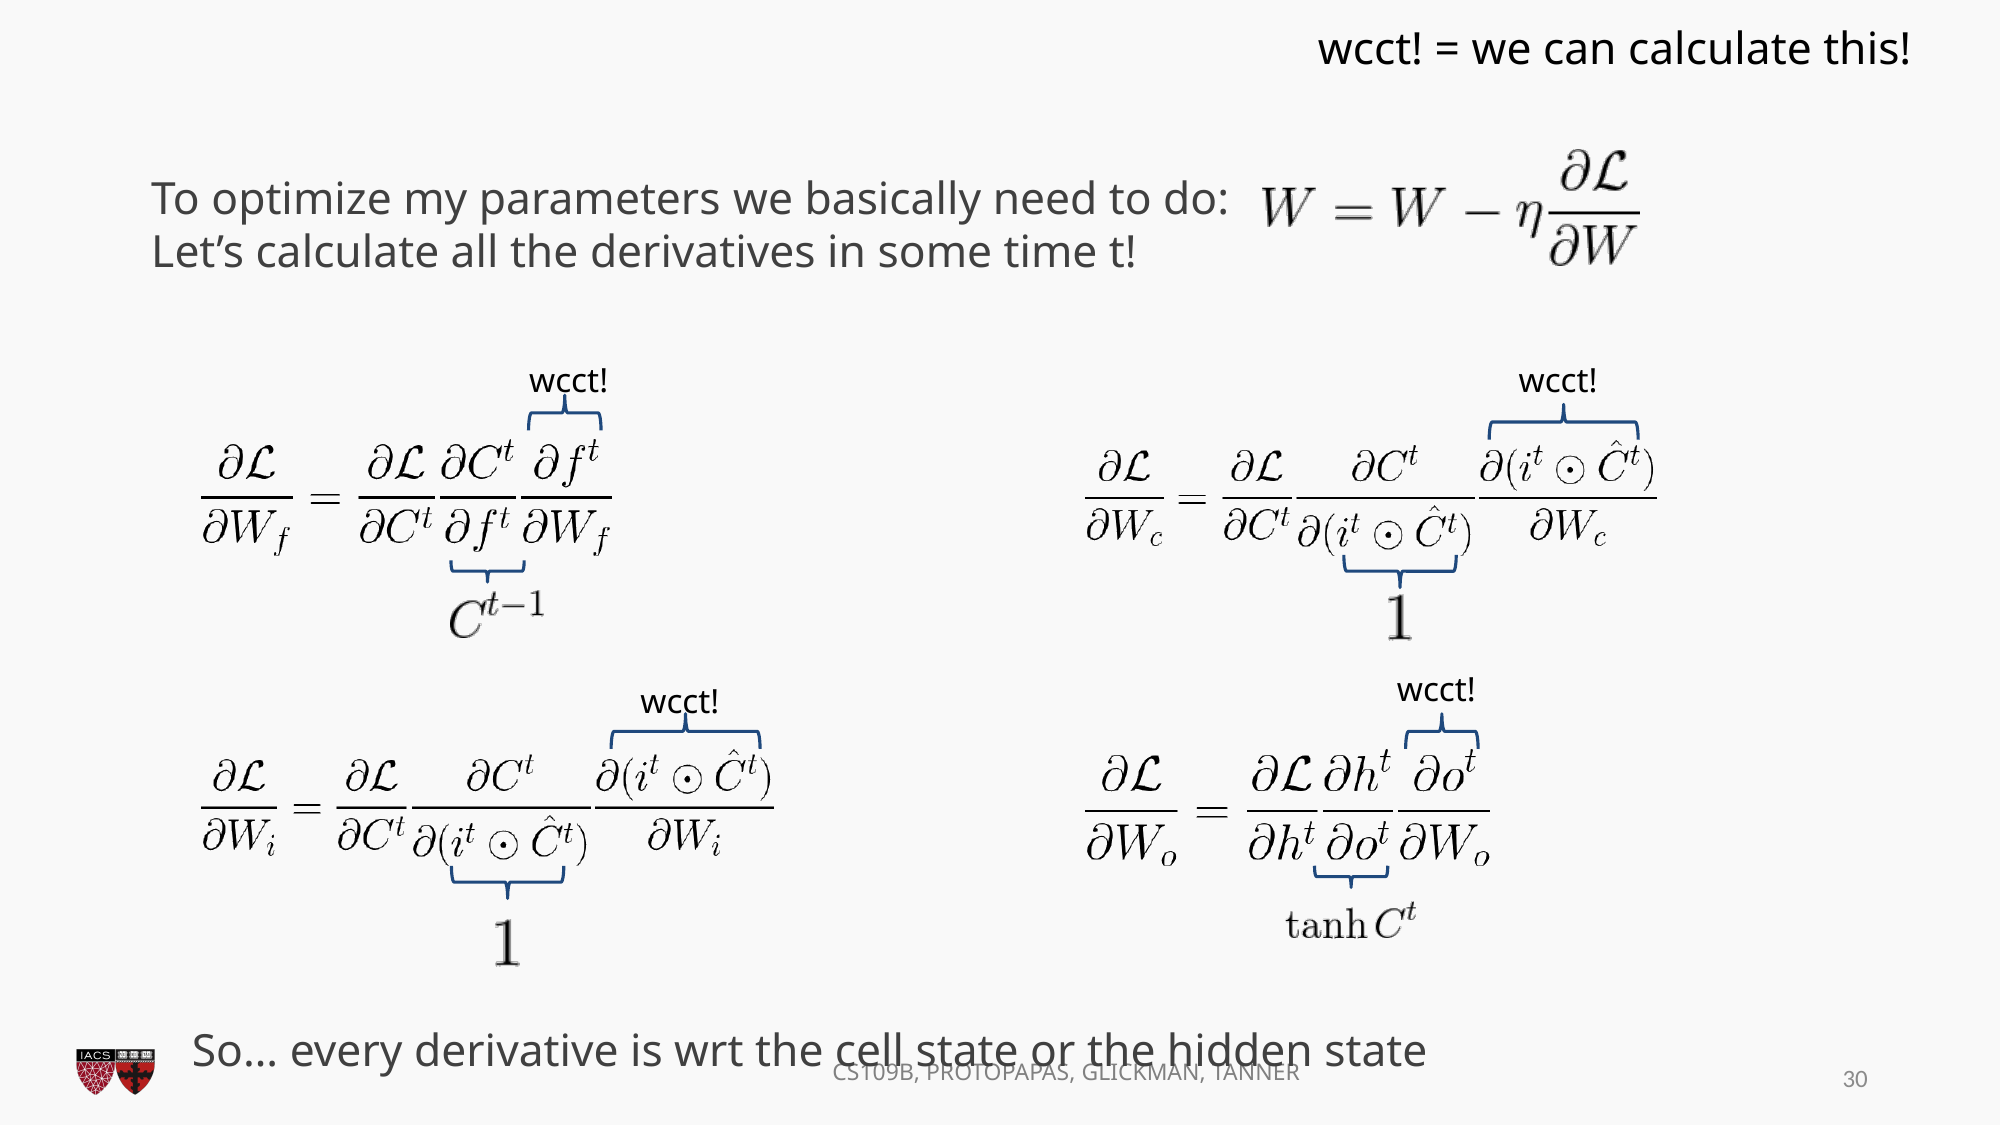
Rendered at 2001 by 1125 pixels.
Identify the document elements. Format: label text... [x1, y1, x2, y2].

picture [495, 919, 520, 967]
text_box [528, 405, 602, 431]
text_box wcct! [1376, 648, 1508, 714]
text_box [611, 726, 761, 747]
text_box wcct! [1498, 339, 1629, 405]
text_box To optimize my parameters we basically need to do: Let’s calculate all the derivatives in some time t! [131, 149, 1298, 301]
text_box [451, 564, 525, 583]
slide_number 30 [1416, 1047, 1883, 1108]
text_box wcct! = we can calculate this! [1297, 0, 1969, 90]
picture [450, 590, 545, 638]
text_box wcct! [620, 660, 751, 726]
text_box [1344, 564, 1456, 588]
text_box [1405, 714, 1479, 747]
picture [1261, 149, 1640, 267]
text_box [1489, 405, 1639, 437]
picture [1084, 748, 1490, 866]
picture [201, 748, 774, 866]
picture [201, 439, 612, 556]
picture [75, 1049, 155, 1095]
text_box wcct! [509, 339, 640, 405]
text_box [1315, 874, 1388, 888]
text_box [451, 874, 564, 899]
picture [1388, 594, 1412, 642]
picture [1285, 900, 1417, 939]
text_box So… every derivative is wrt the cell state or the hidden state [171, 1002, 1457, 1092]
picture [1084, 439, 1657, 556]
